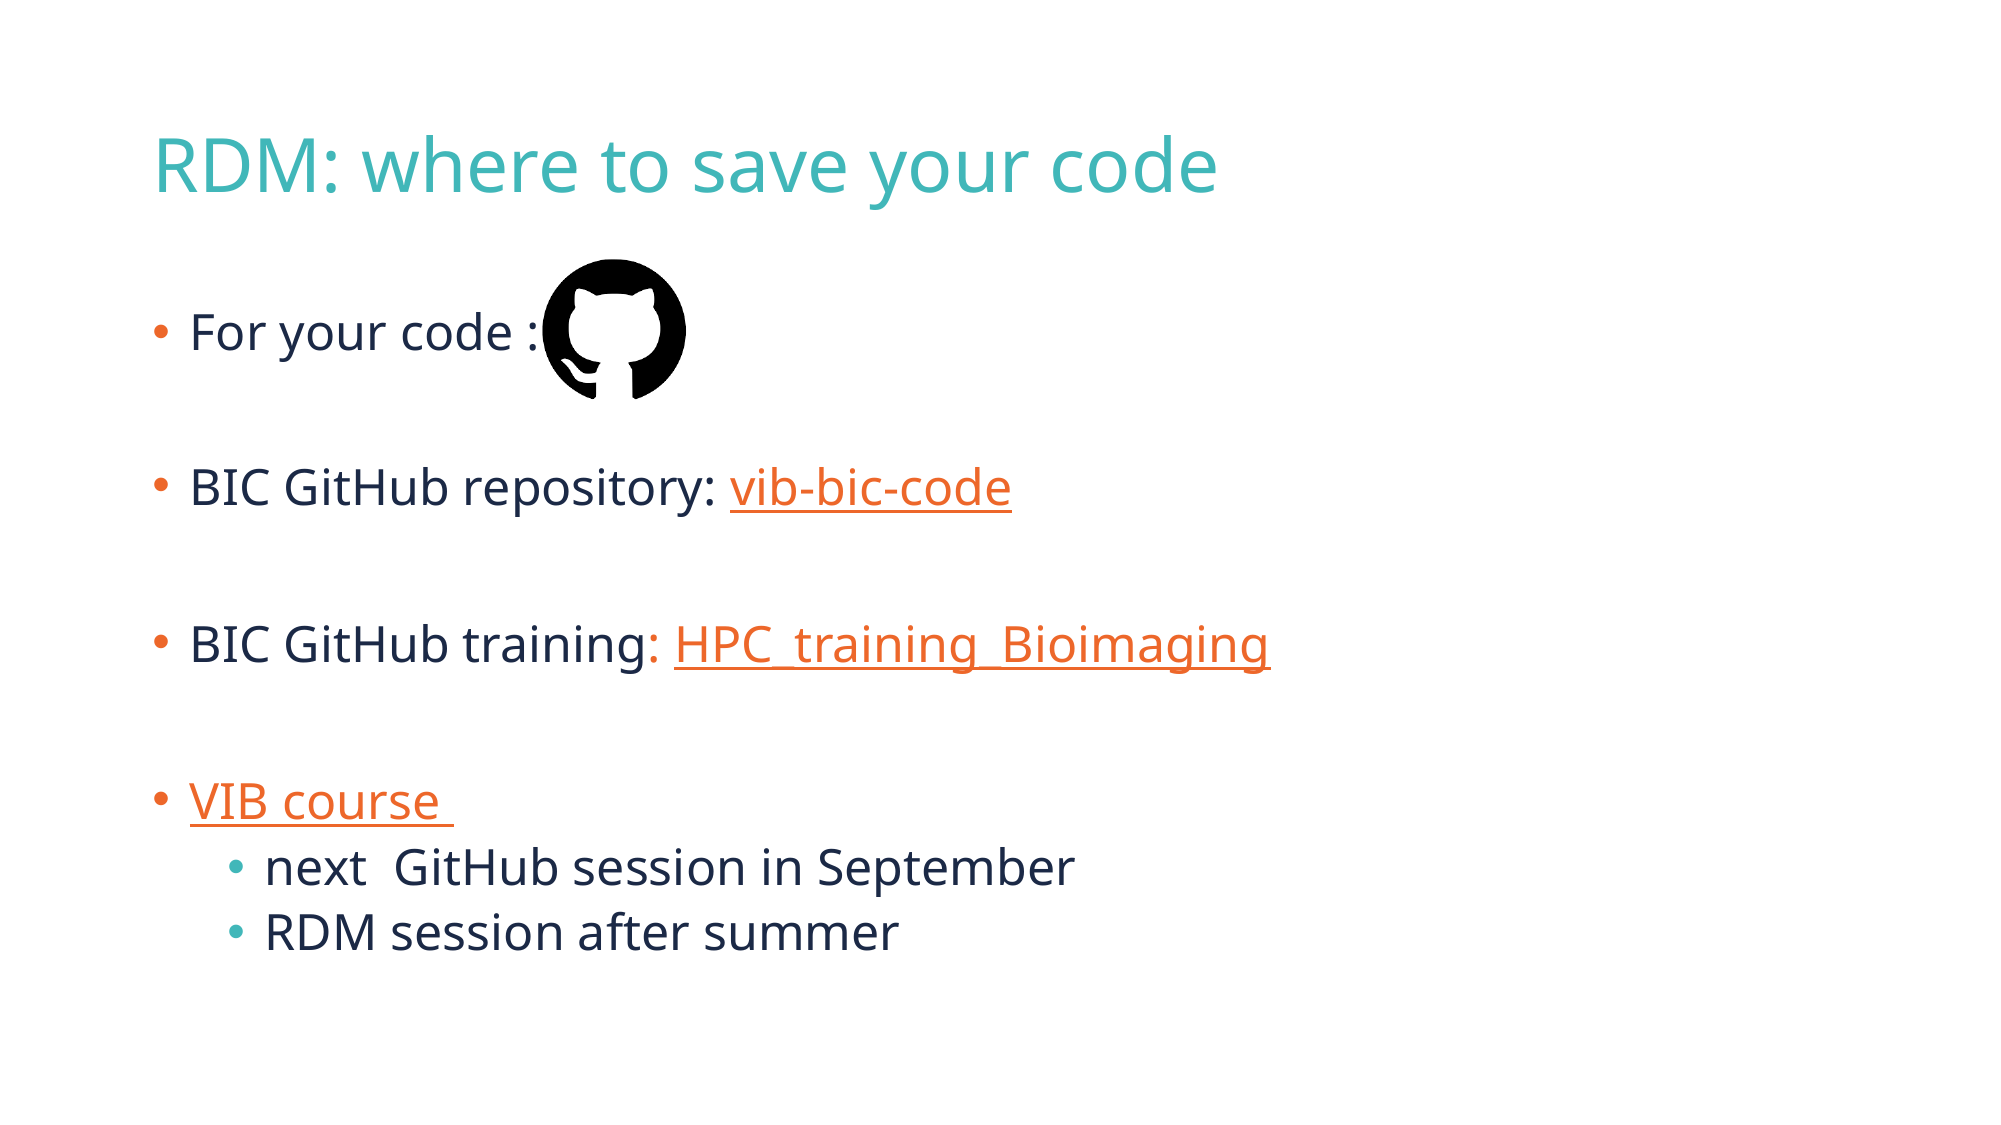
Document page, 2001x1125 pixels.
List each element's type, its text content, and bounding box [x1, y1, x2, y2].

picture [539, 254, 689, 404]
title RDM: where to save your code [137, 59, 1863, 278]
list For your code : BIC GitHub repository: vib-bic-code BIC GitHub training: HPC_training_Bioimaging VIB course next GitHub session in September RDM session after summer [137, 299, 1482, 1014]
